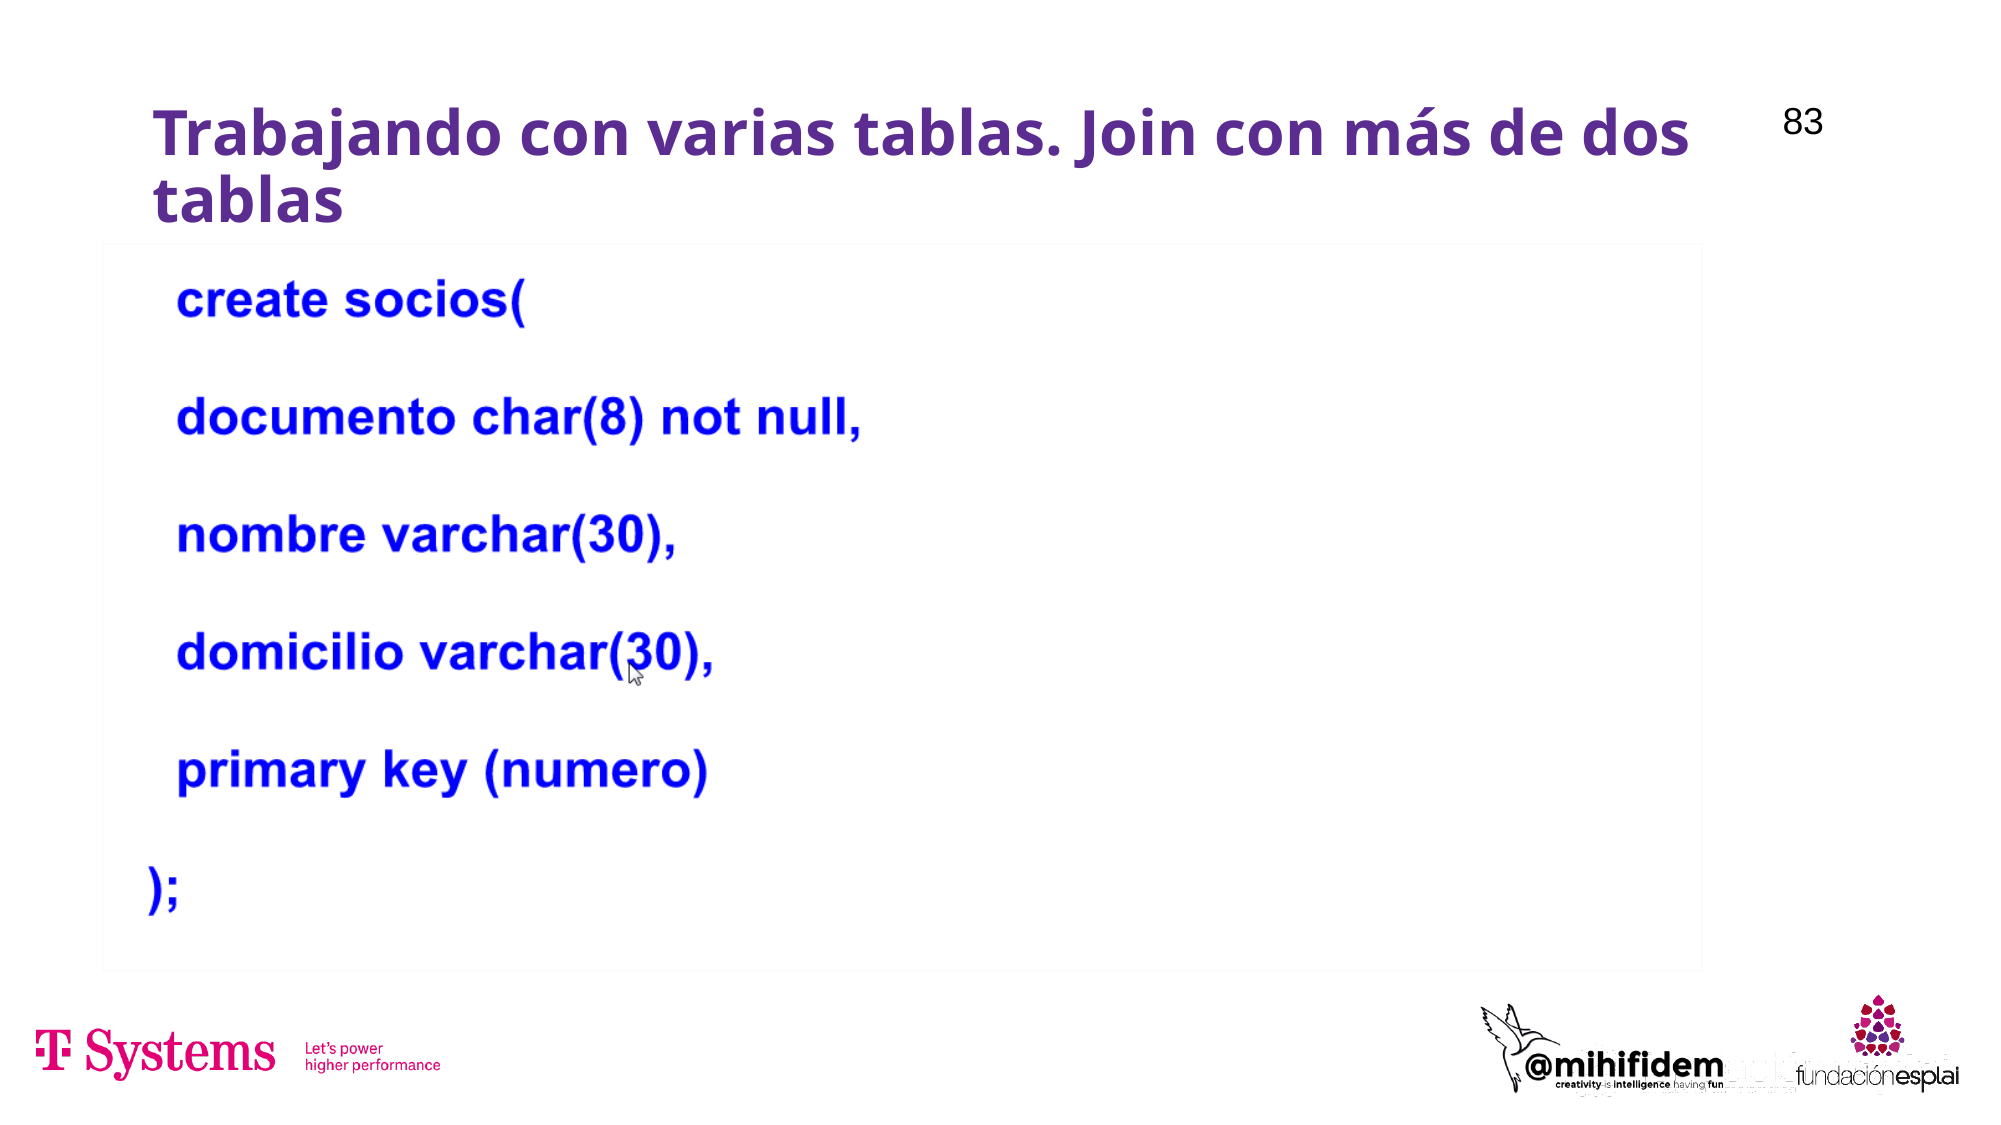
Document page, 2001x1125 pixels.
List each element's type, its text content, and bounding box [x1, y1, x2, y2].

text_box Trabajando con varias tablas. Join con más de dos tablas [137, 59, 1863, 278]
text_box 83 [1767, 89, 1863, 150]
picture [101, 243, 1704, 972]
picture [36, 1027, 440, 1081]
picture [1472, 986, 1965, 1103]
